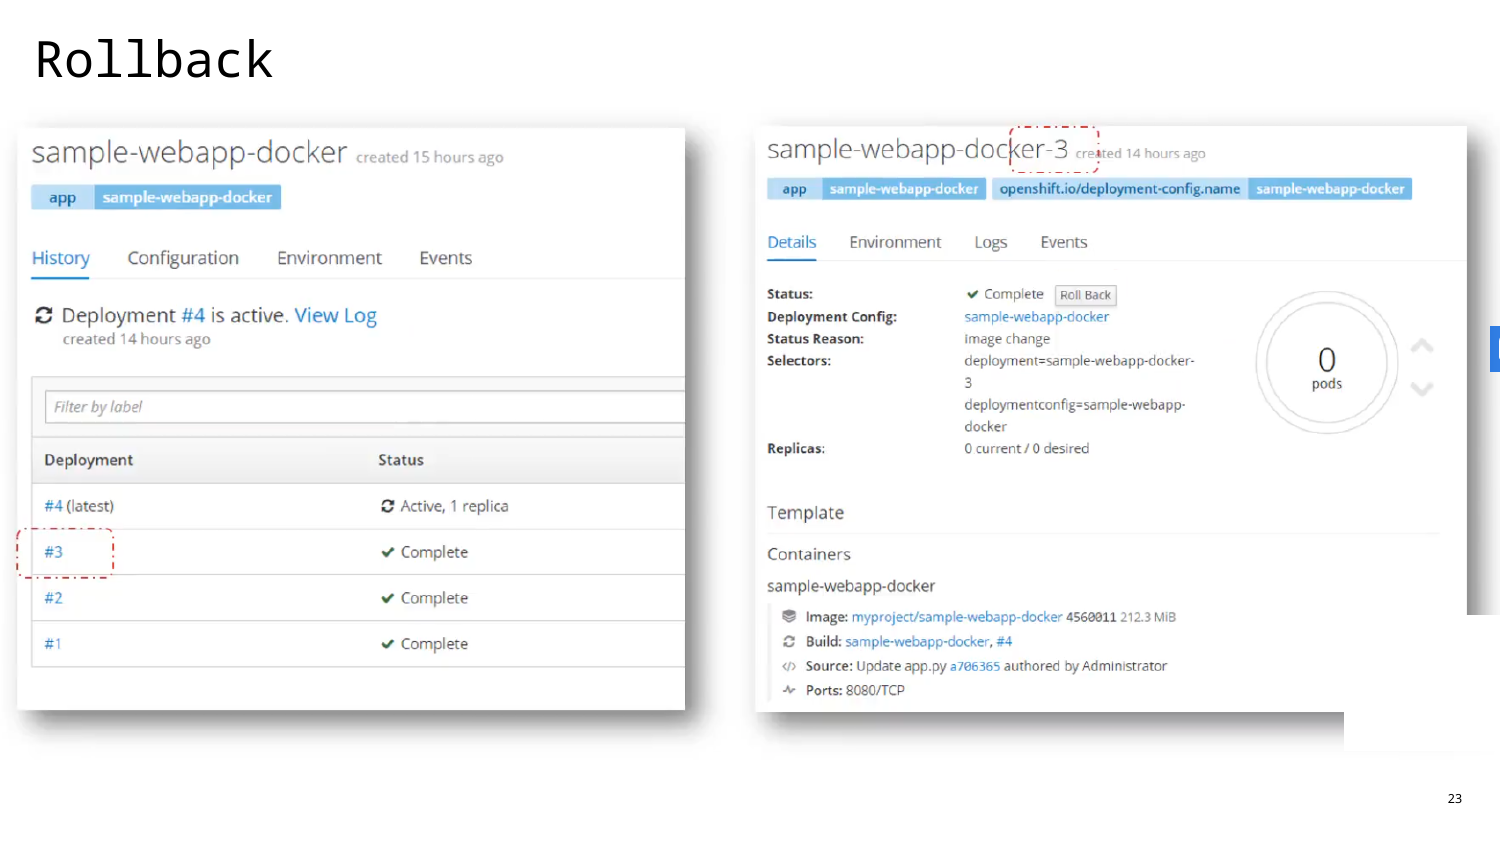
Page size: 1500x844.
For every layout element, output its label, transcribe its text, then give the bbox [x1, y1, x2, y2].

slide_number 23 [1162, 785, 1463, 813]
picture [0, 105, 1500, 774]
title Rollback [34, 28, 714, 104]
